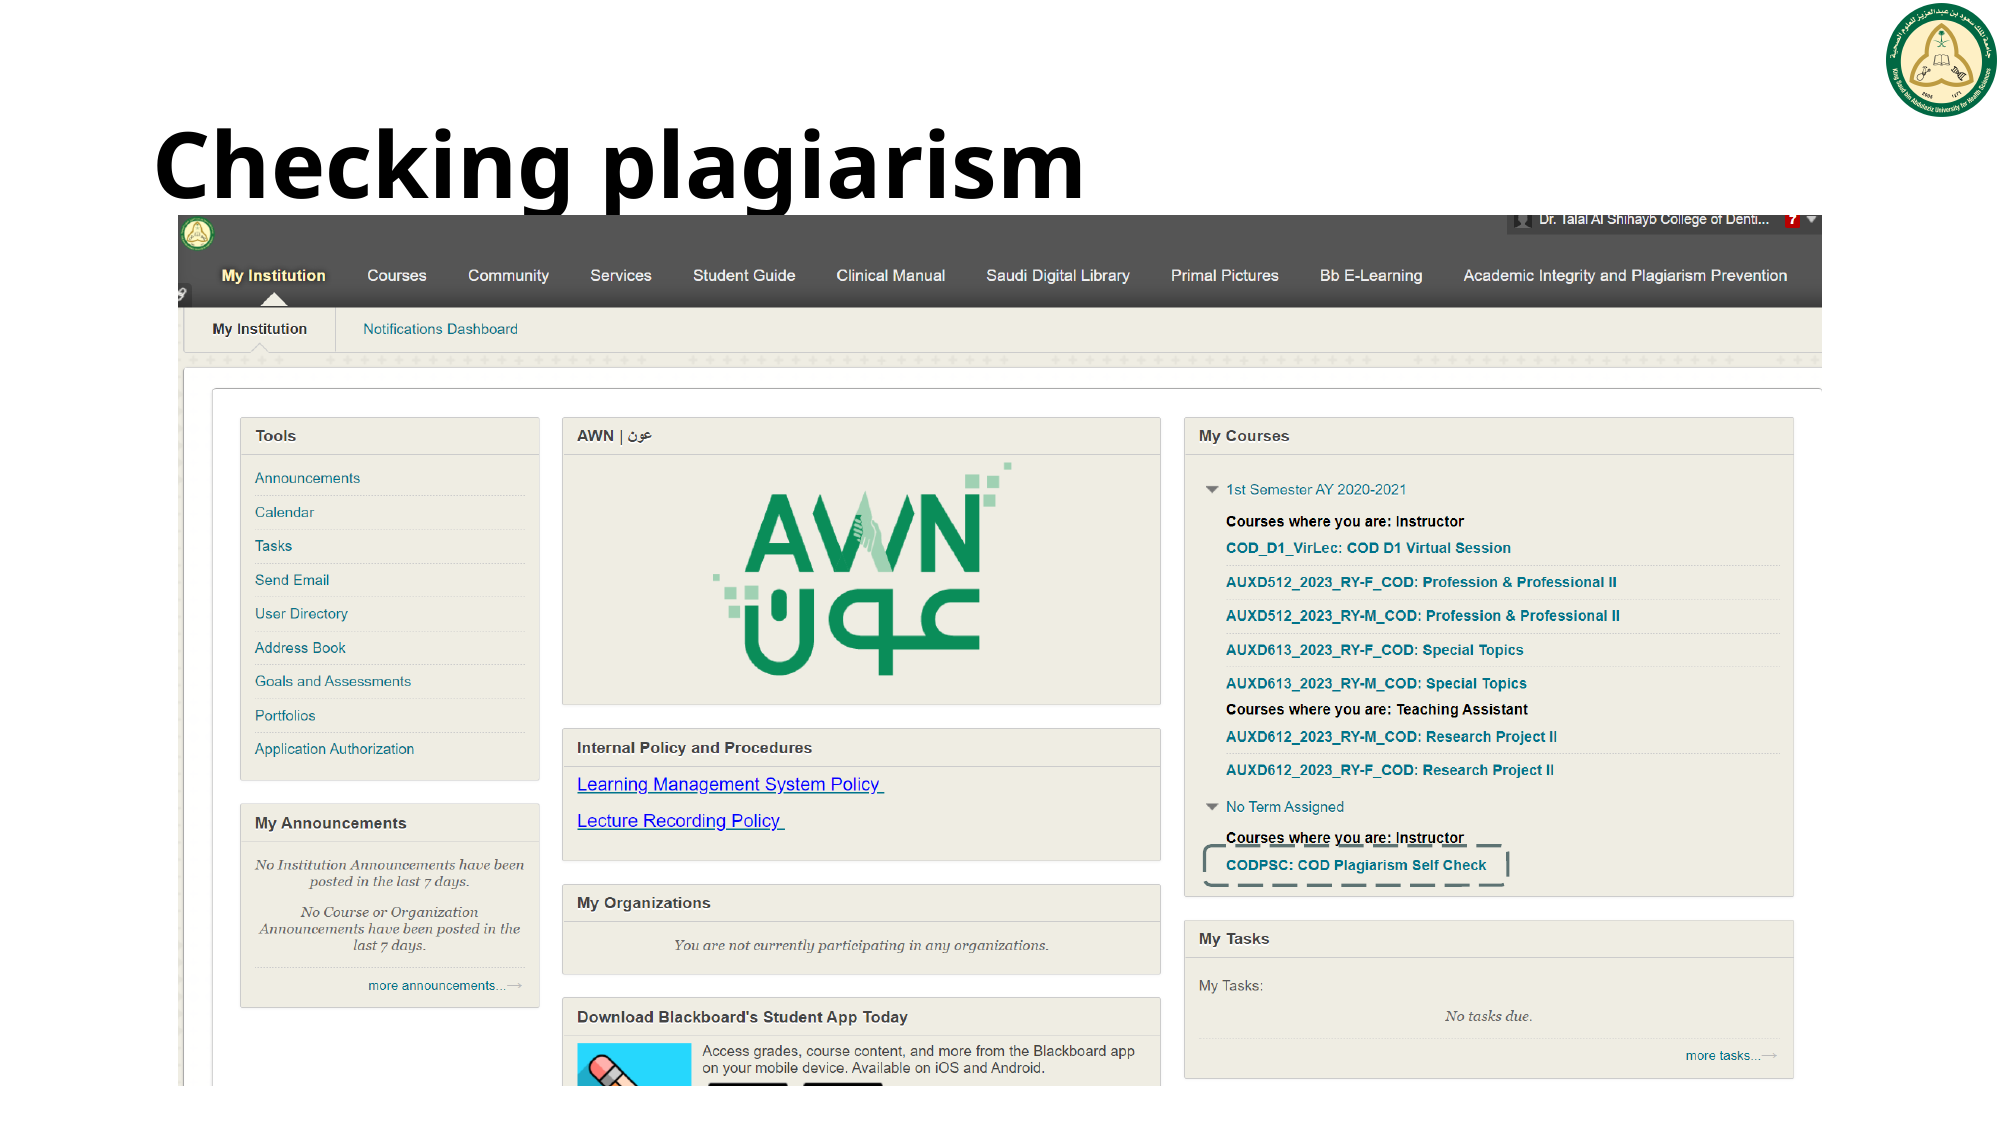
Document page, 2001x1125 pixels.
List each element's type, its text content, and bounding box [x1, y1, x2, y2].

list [178, 215, 1822, 1086]
picture [1886, 3, 1997, 117]
title Checking plagiarism [137, 59, 1863, 278]
